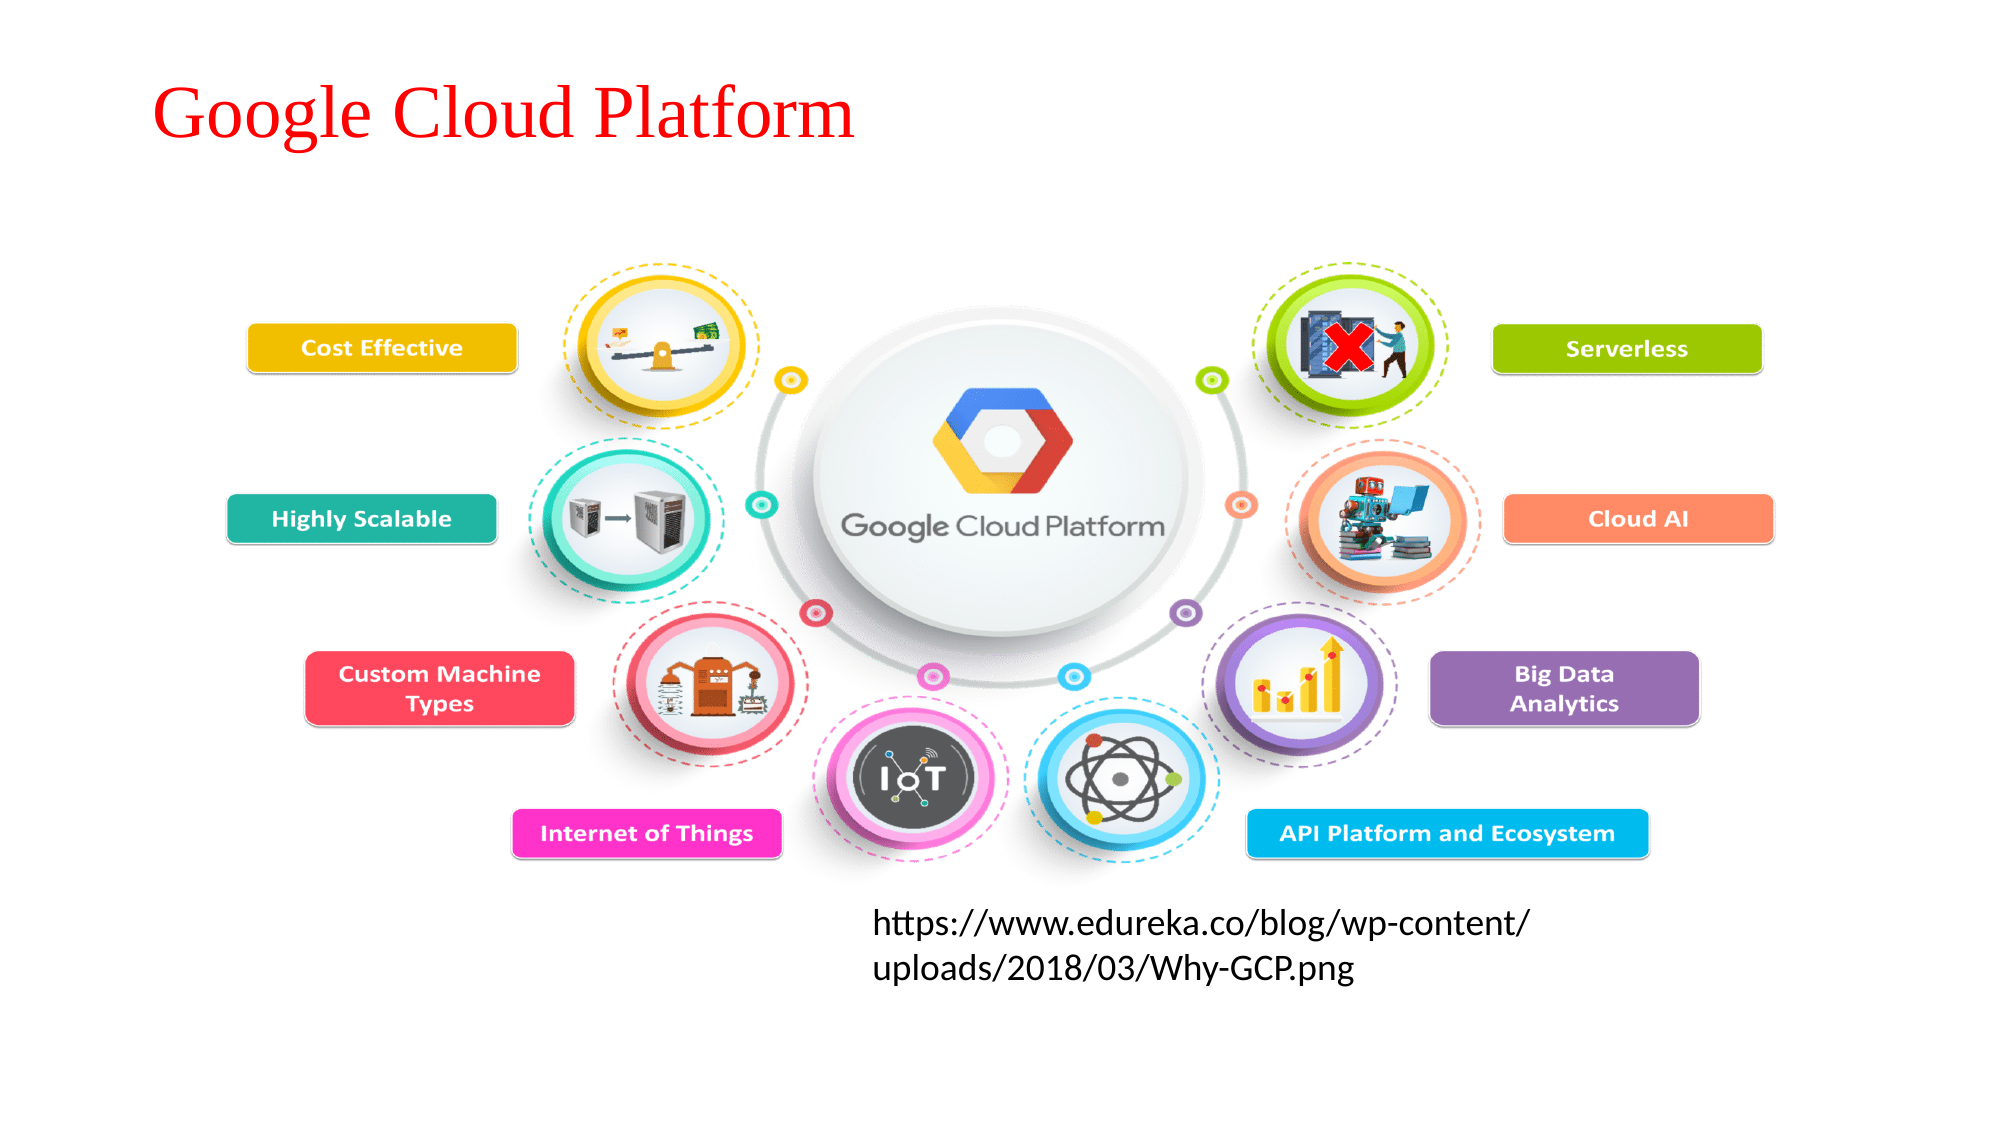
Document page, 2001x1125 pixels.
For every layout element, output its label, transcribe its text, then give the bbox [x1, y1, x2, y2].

text_box https://www.edureka.co/blog/wp-content/uploads/2018/03/Why-GCP.png [857, 891, 1569, 996]
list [223, 262, 1777, 891]
title Google Cloud Platform [137, 59, 1863, 278]
